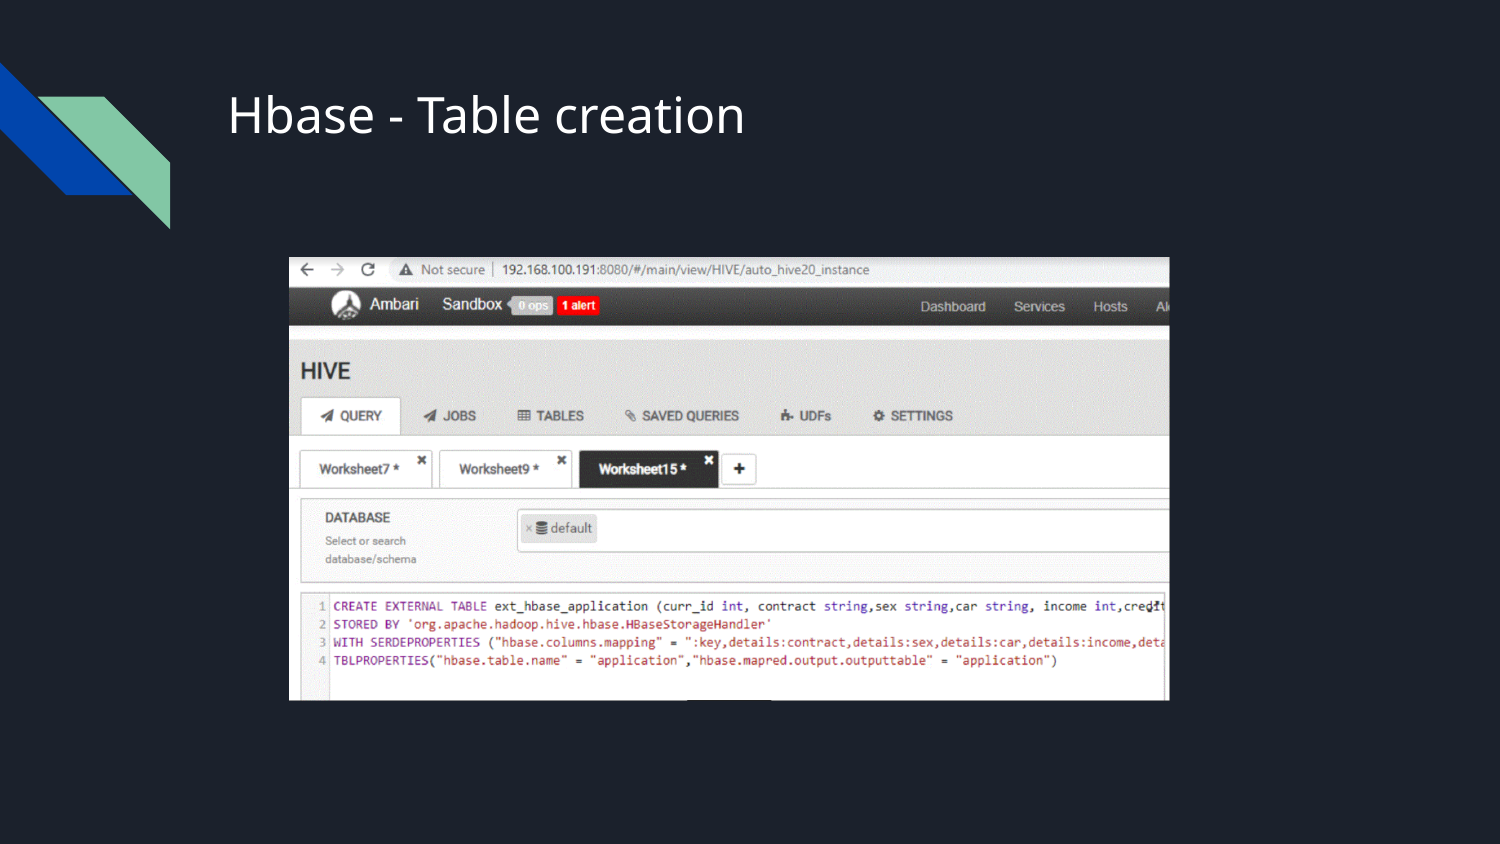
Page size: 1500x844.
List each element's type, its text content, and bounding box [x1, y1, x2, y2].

picture [289, 256, 1171, 702]
title Hbase - Table creation [212, 64, 1368, 215]
